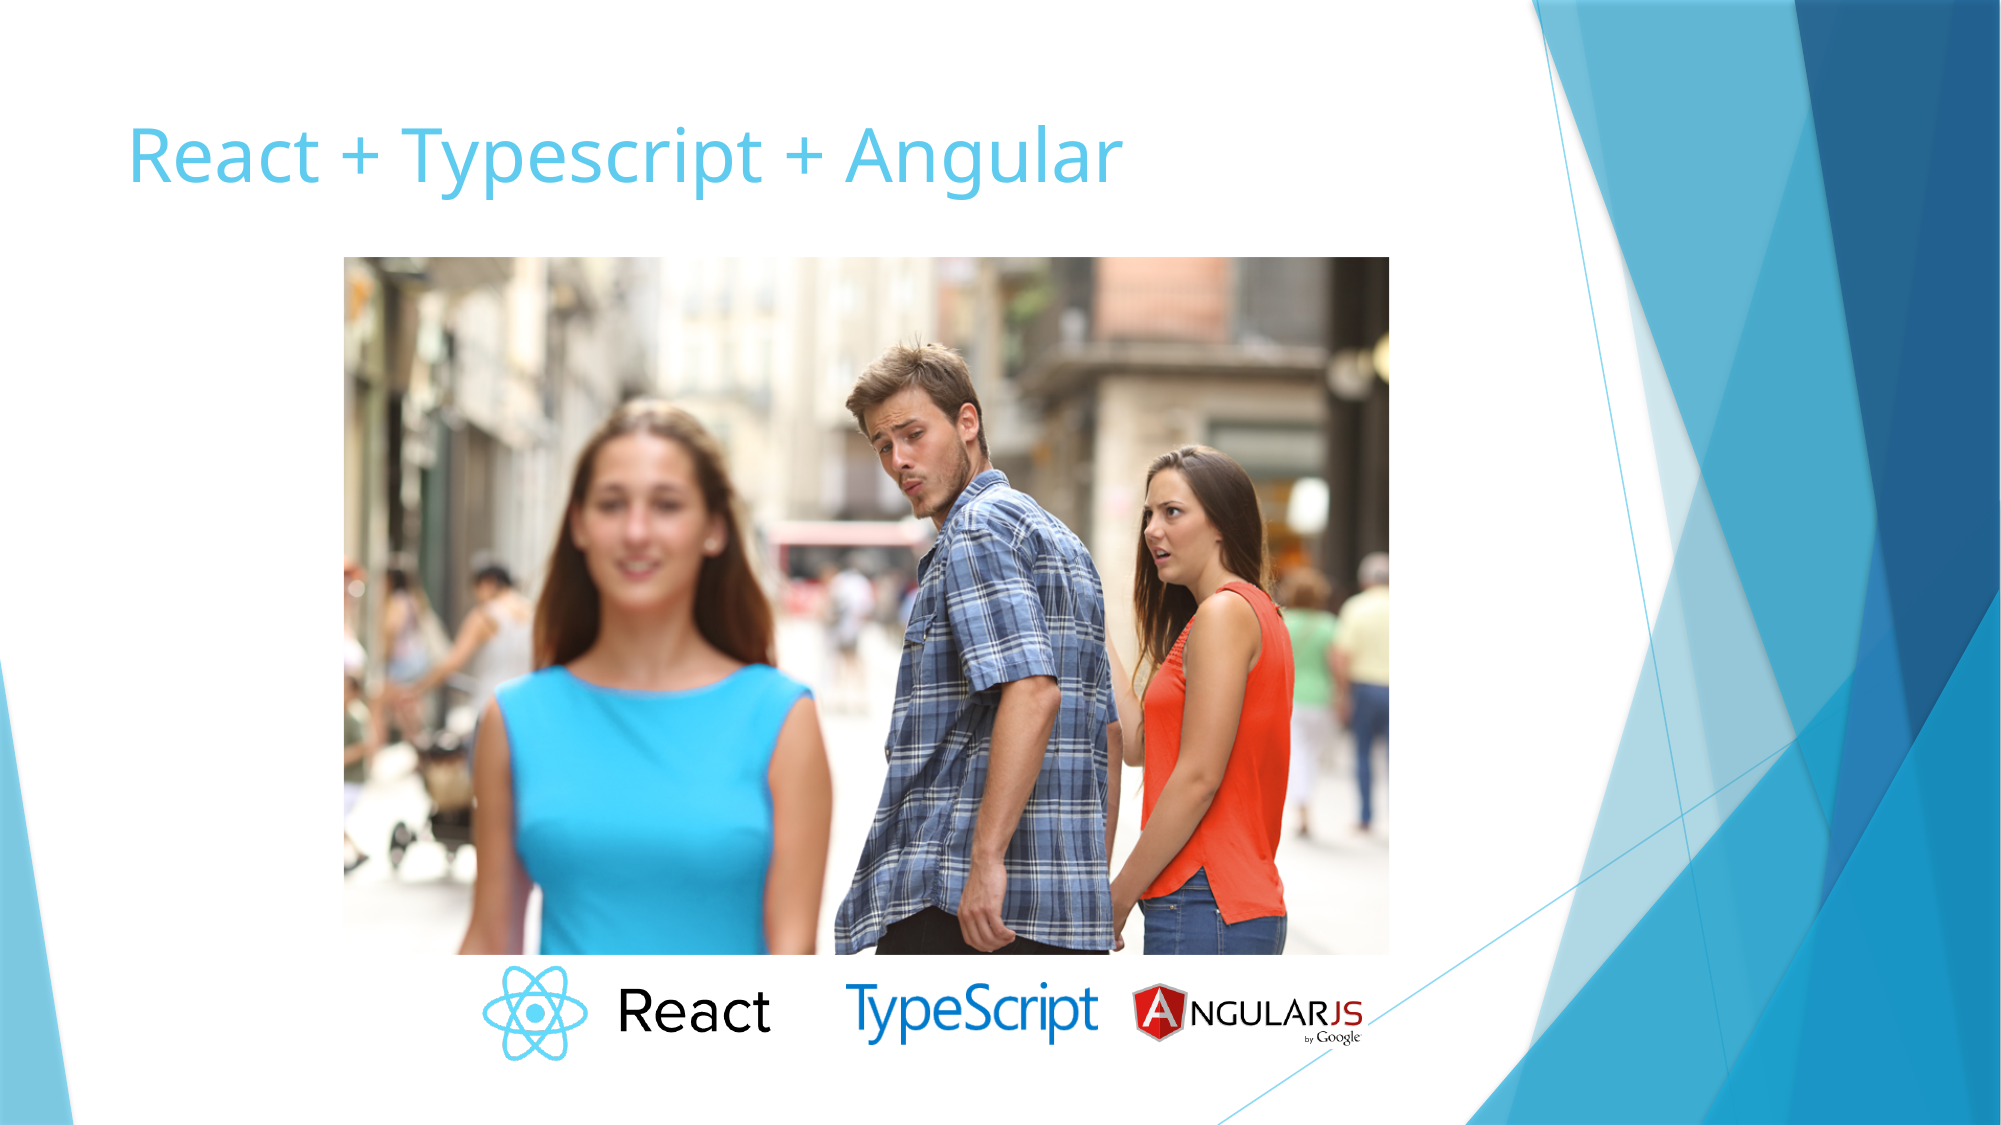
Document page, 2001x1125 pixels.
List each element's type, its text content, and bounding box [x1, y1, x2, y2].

picture [1126, 977, 1368, 1050]
picture [468, 964, 817, 1063]
title React + Typescript + Angular [111, 99, 1522, 317]
picture [844, 981, 1099, 1045]
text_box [343, 256, 1390, 956]
